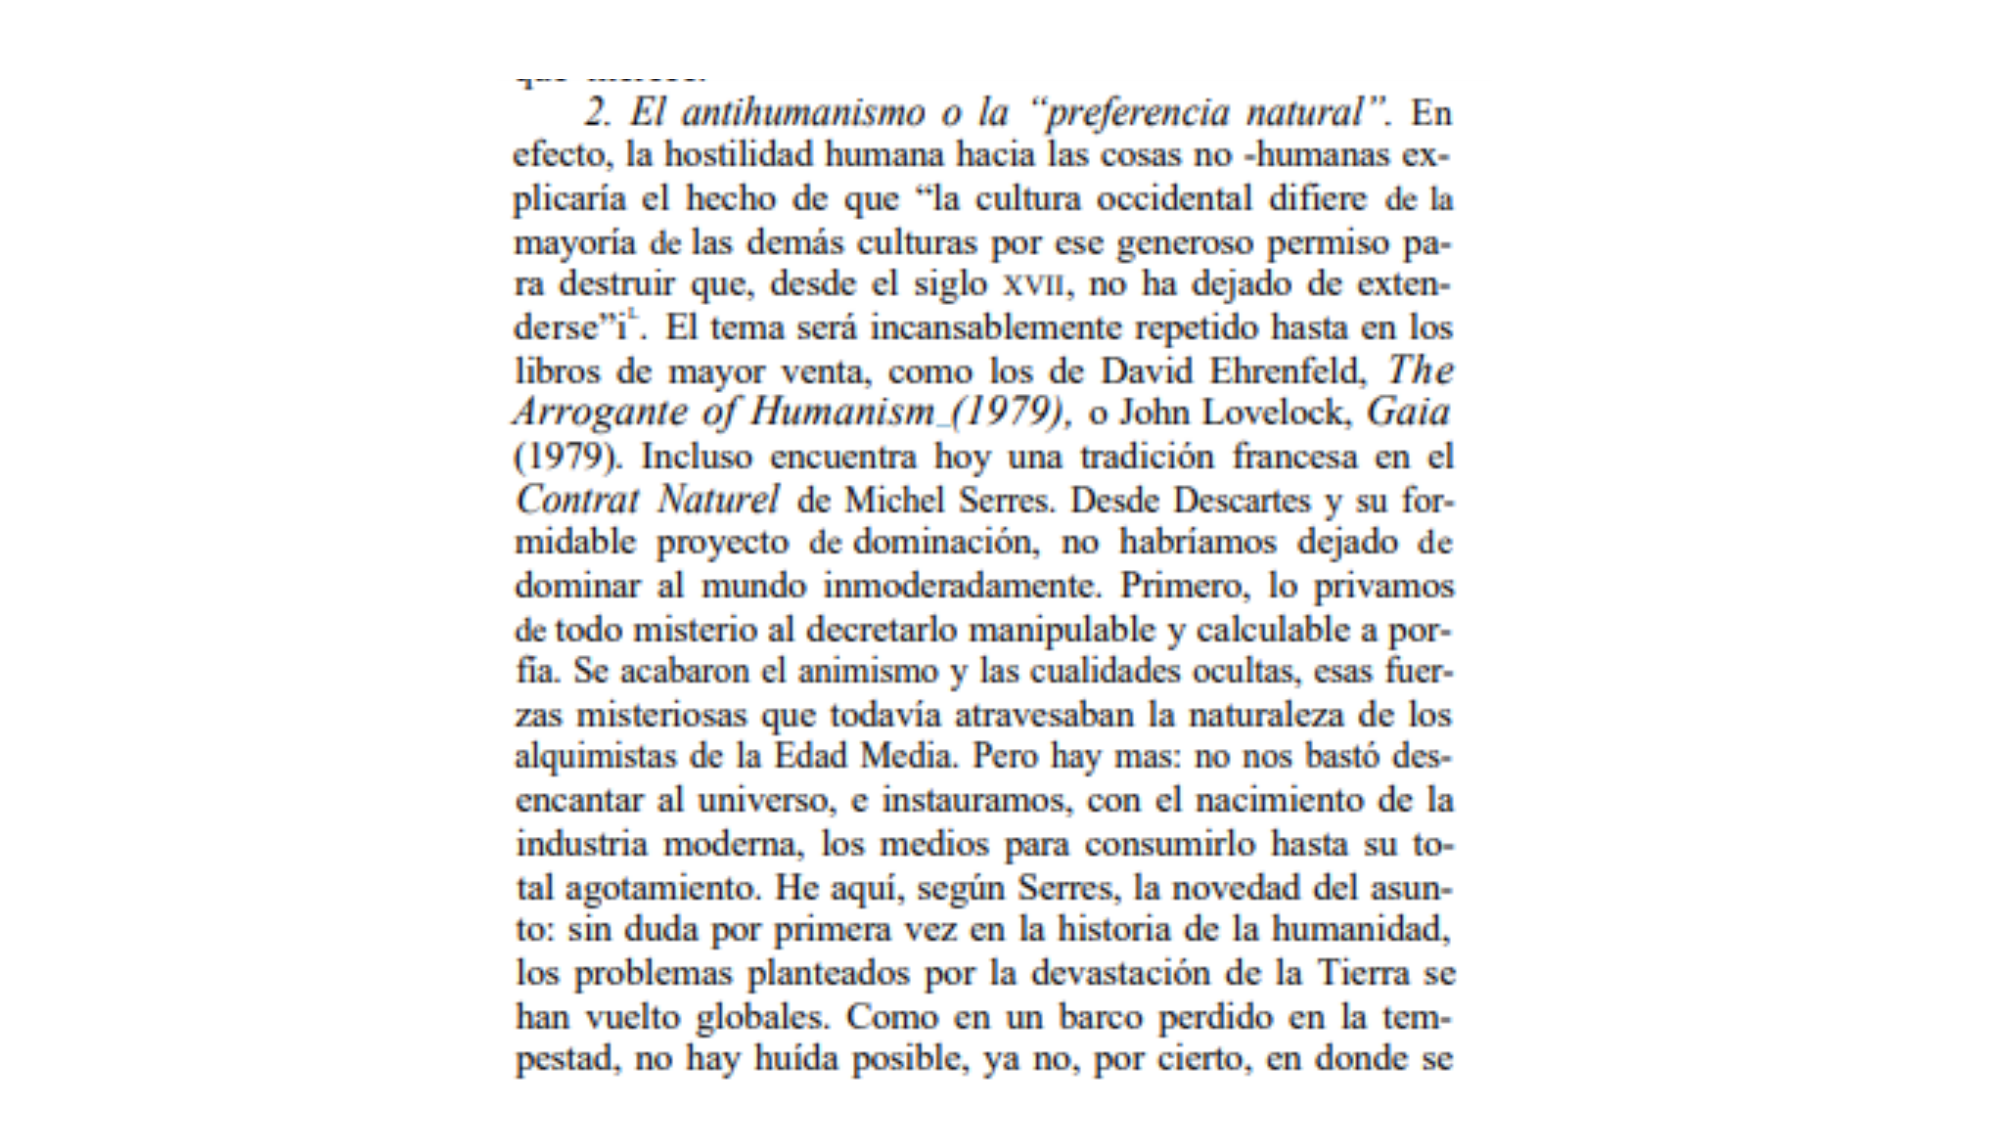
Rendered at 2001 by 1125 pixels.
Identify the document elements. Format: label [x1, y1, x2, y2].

picture [497, 78, 1492, 1106]
